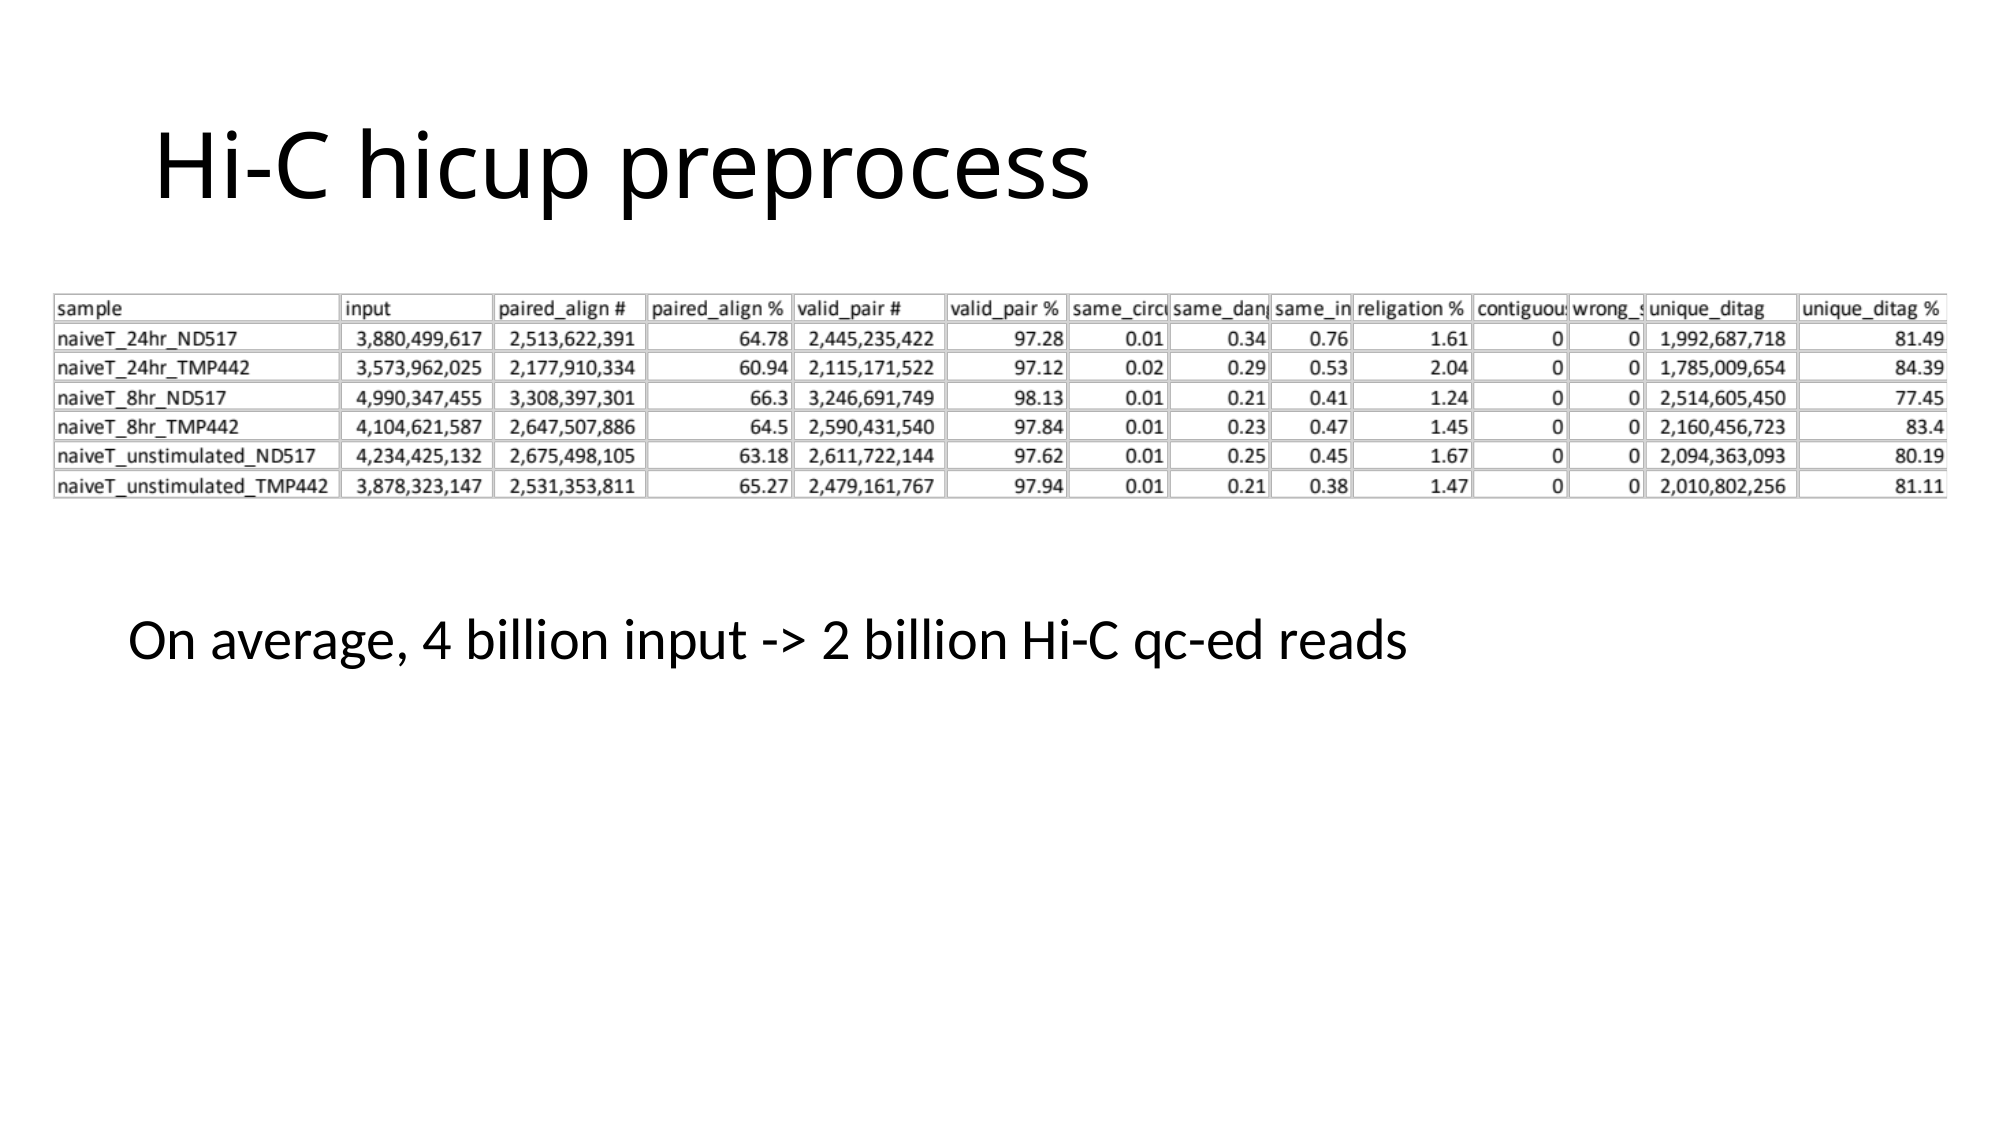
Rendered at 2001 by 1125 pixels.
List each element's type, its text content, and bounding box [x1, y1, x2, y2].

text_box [52, 292, 1948, 499]
title Hi-C hicup preprocess [137, 59, 1863, 278]
text_box On average, 4 billion input -> 2 billion Hi-C qc-ed reads [113, 593, 1501, 679]
